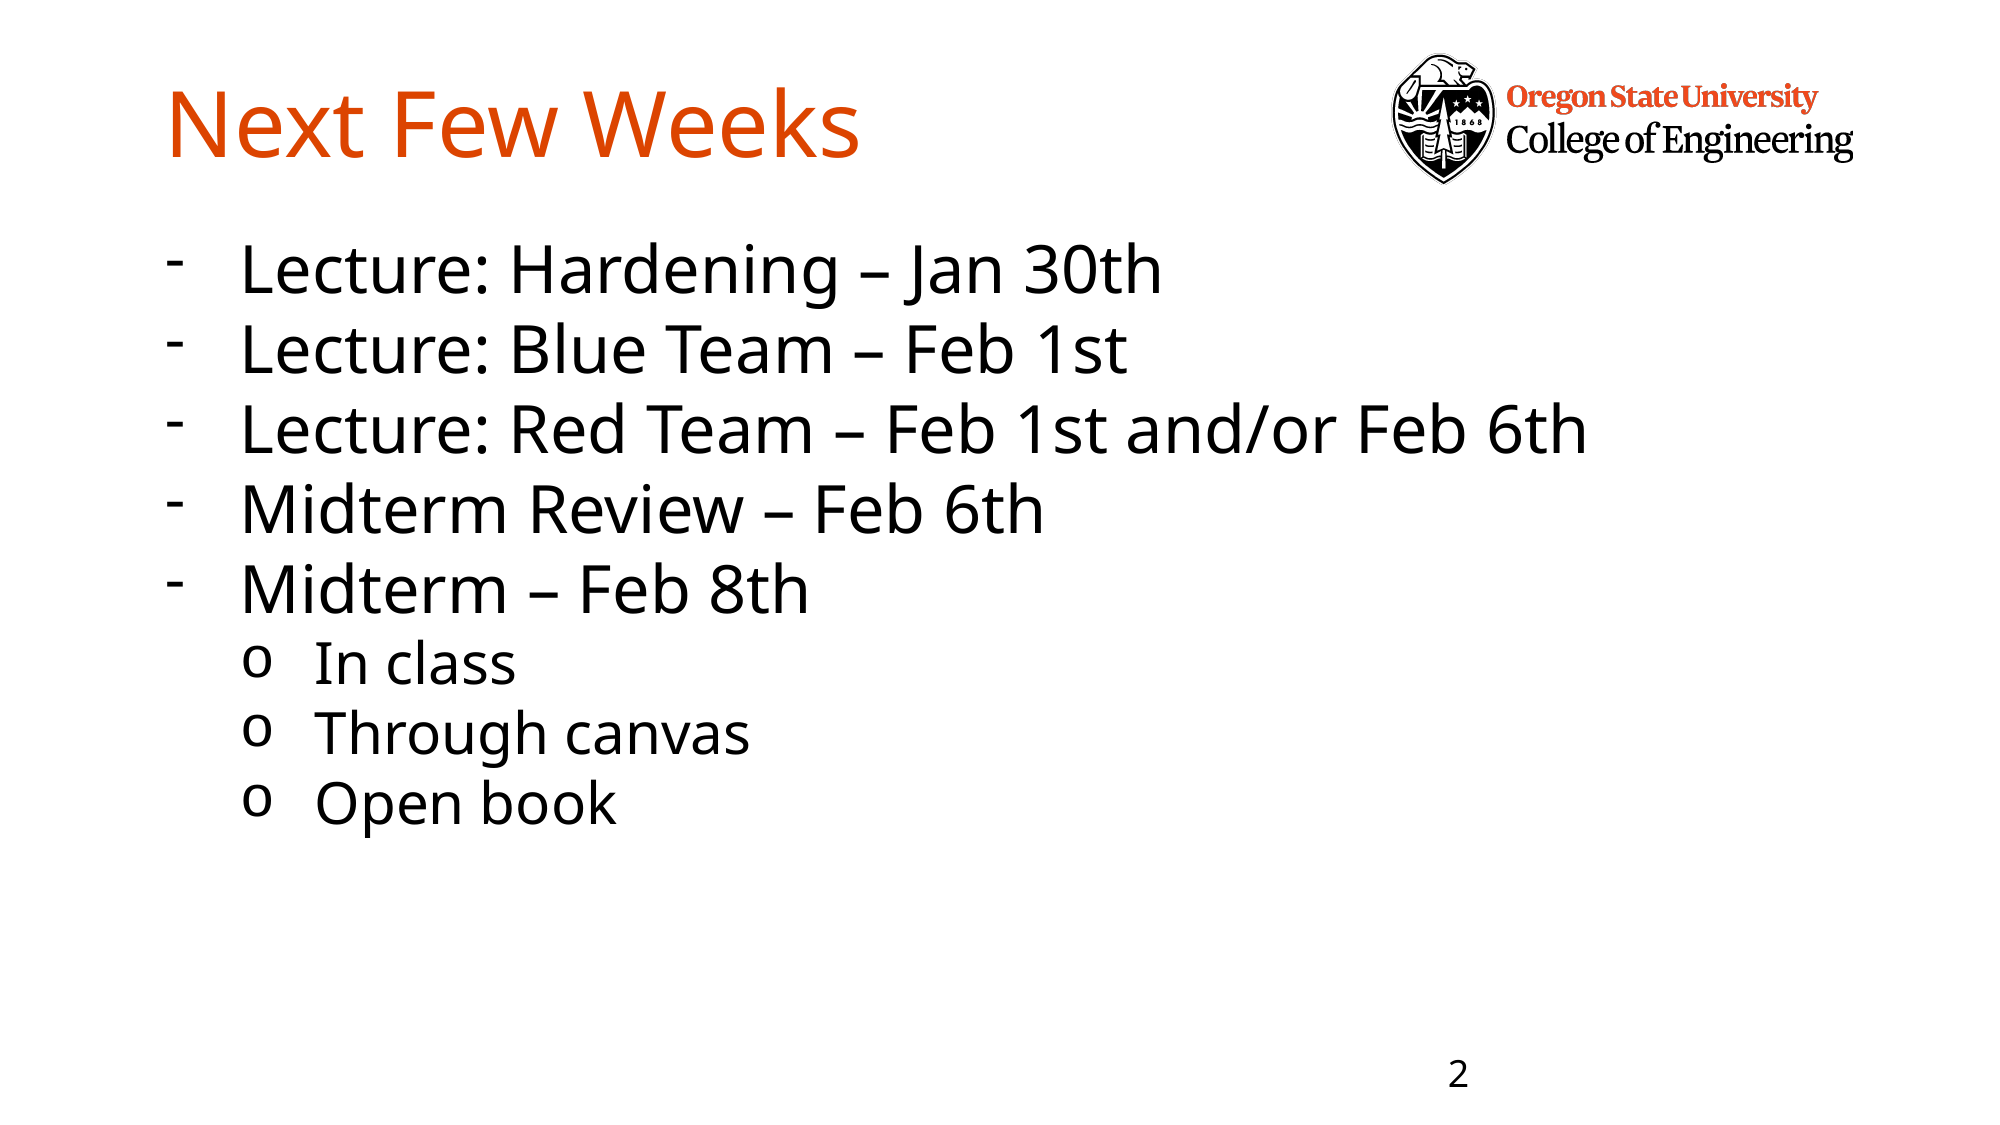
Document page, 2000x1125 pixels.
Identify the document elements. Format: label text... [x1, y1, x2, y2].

slide_number 2 [1432, 1042, 1853, 1103]
title Next Few Weeks [149, 23, 1388, 218]
list Lecture: Hardening – Jan 30th Lecture: Blue Team – Feb 1st Lecture: Red Team – Feb 1st and/or Feb 6th Midterm Review – Feb 6th Midterm – Feb 8th In class Through canvas Open book [149, 218, 1850, 1005]
picture [1391, 53, 1853, 185]
